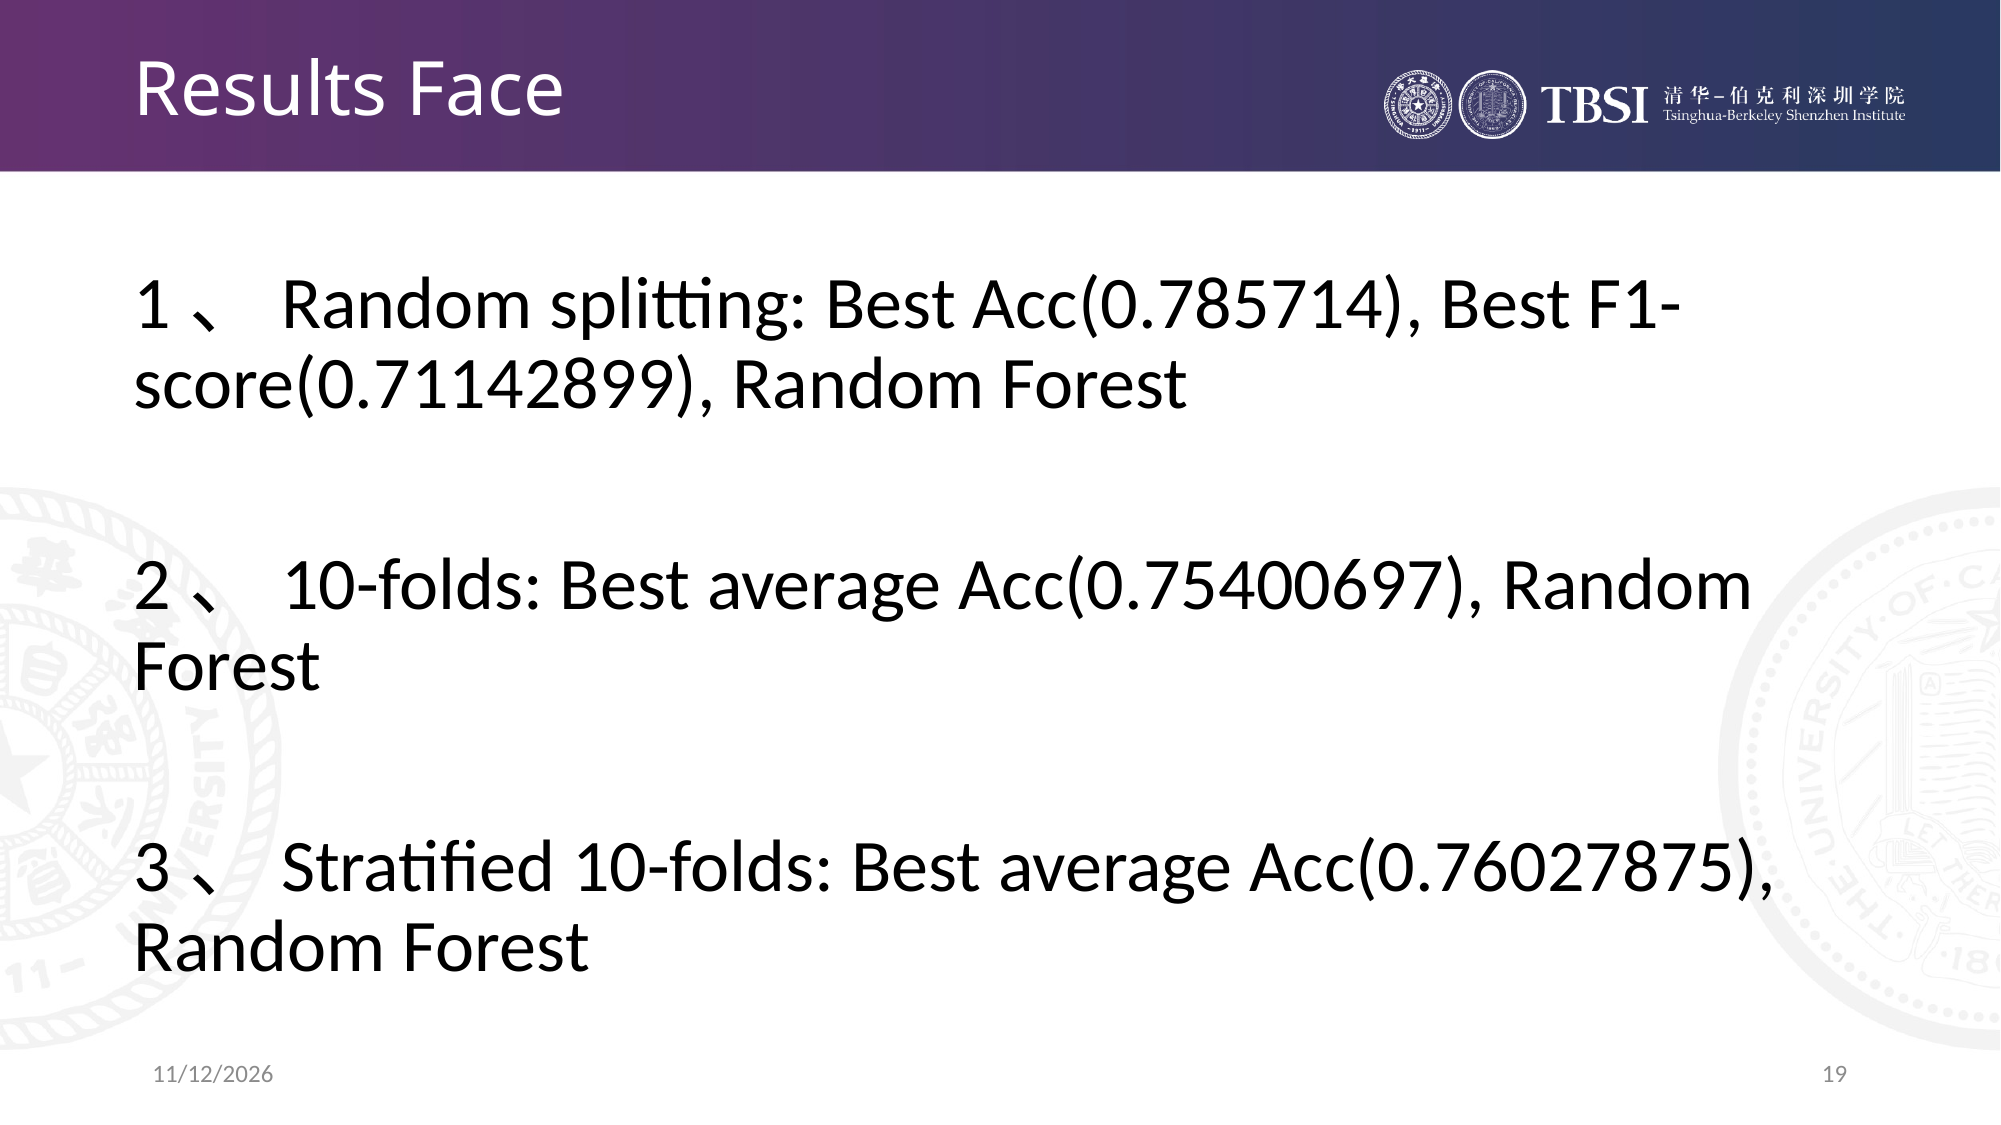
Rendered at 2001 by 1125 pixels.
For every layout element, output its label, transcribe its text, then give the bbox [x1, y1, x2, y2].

title Results Face [119, 71, 1322, 139]
subtitle 1、Random splitting: Best Acc(0.785714), Best F1-score(0.71142899), Random Forest 2、10-folds: Best average Acc(0.75400697), Random Forest 3、Stratified 10-folds: Best average Acc(0.76027875), Random Forest [119, 256, 1905, 996]
picture [0, 0, 2001, 1125]
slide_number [137, 1042, 588, 1103]
slide_number 19 [1412, 1042, 1863, 1103]
